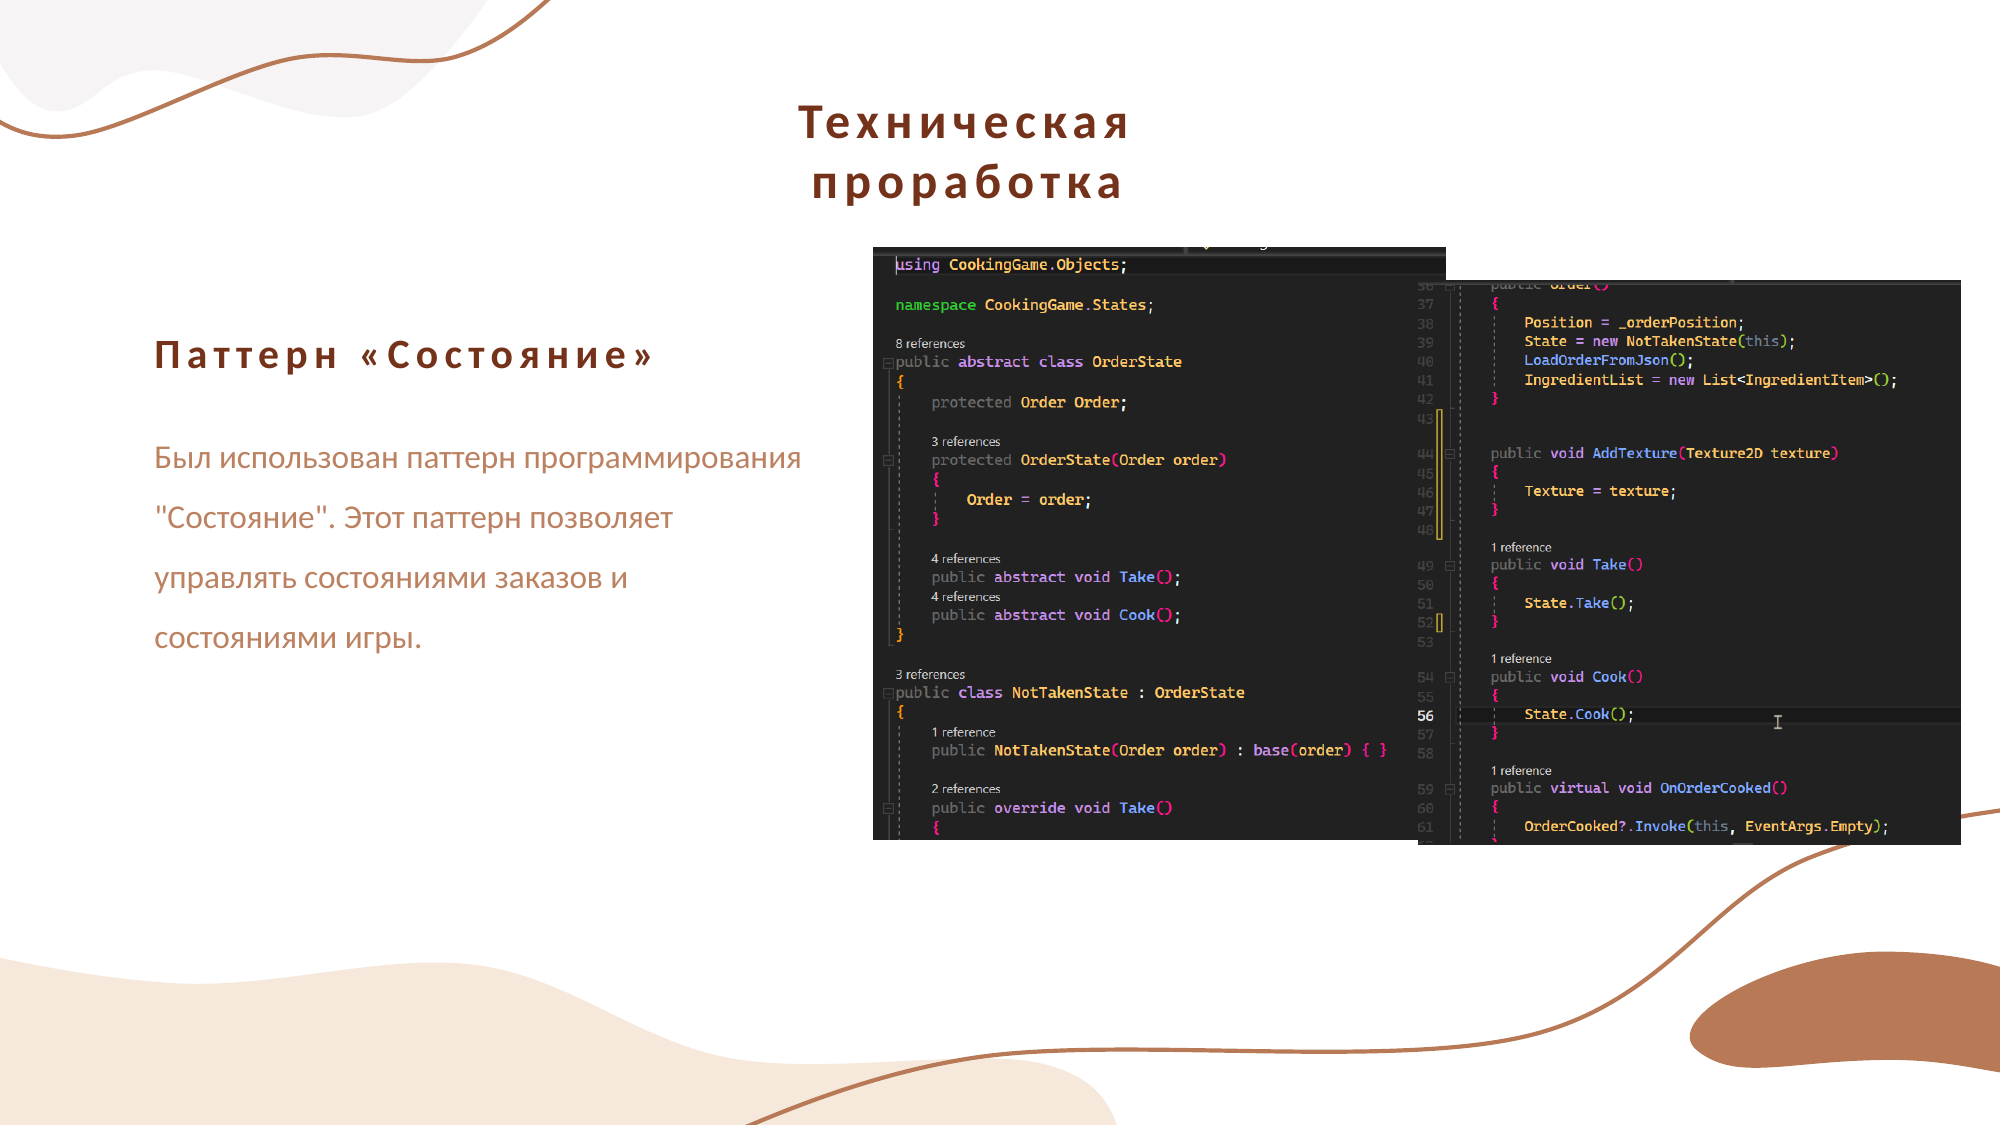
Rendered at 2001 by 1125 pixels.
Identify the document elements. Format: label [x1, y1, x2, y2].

text_box [0, 0, 2000, 1125]
picture [873, 247, 1961, 845]
